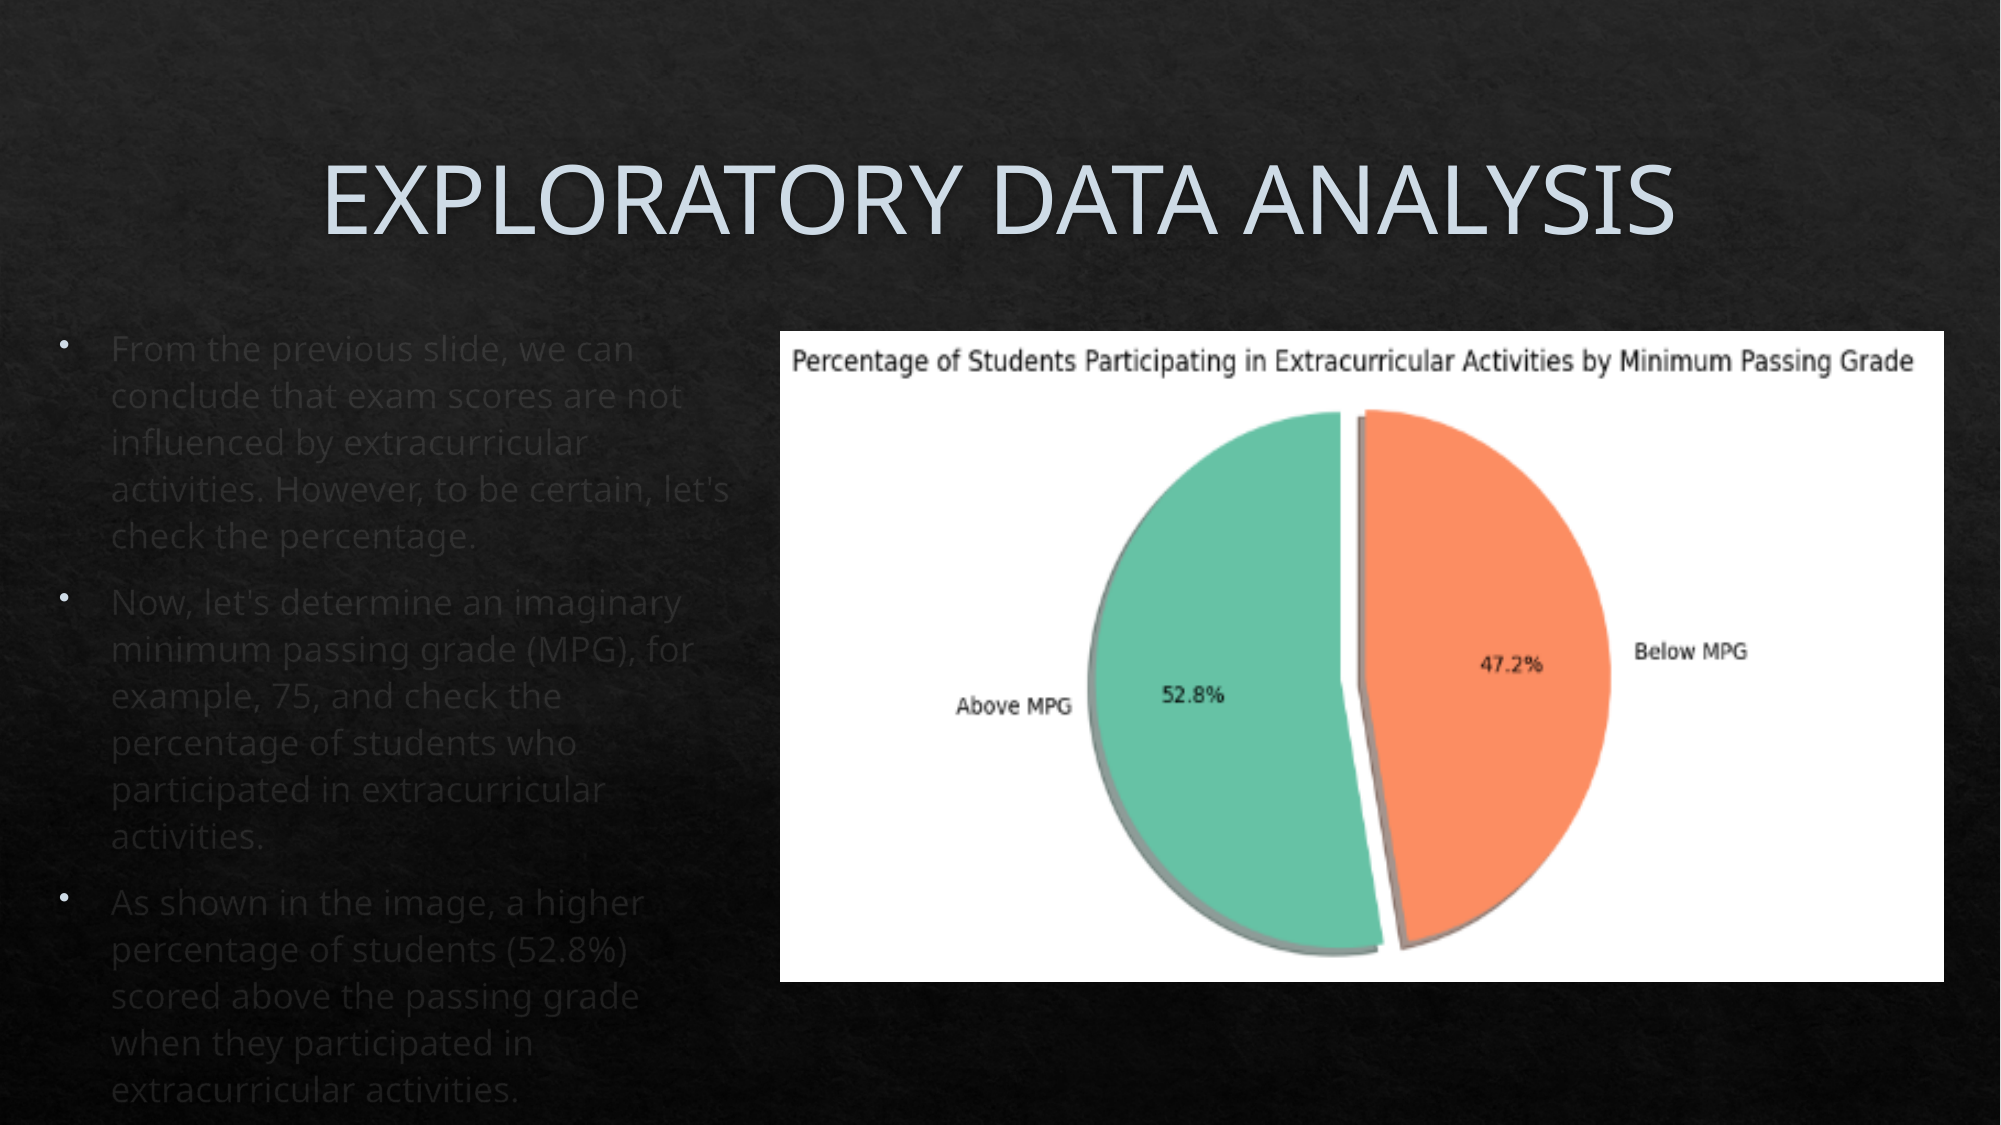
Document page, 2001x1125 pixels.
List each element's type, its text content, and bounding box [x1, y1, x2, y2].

picture [779, 331, 1944, 982]
list From the previous slide, we can conclude that exam scores are not influenced by extracurricular activities. However, to be certain, let's check the percentage. Now, let's determine an imaginary minimum passing grade (MPG), for example, 75, and check the percentage of students who participated in extracurricular activities. As shown in the image, a higher percentage of students (52.8%) scored above the passing grade when they participated in extracurricular activities. [39, 314, 750, 1025]
title EXPLORATORY DATA ANALYSIS [149, 99, 1849, 307]
